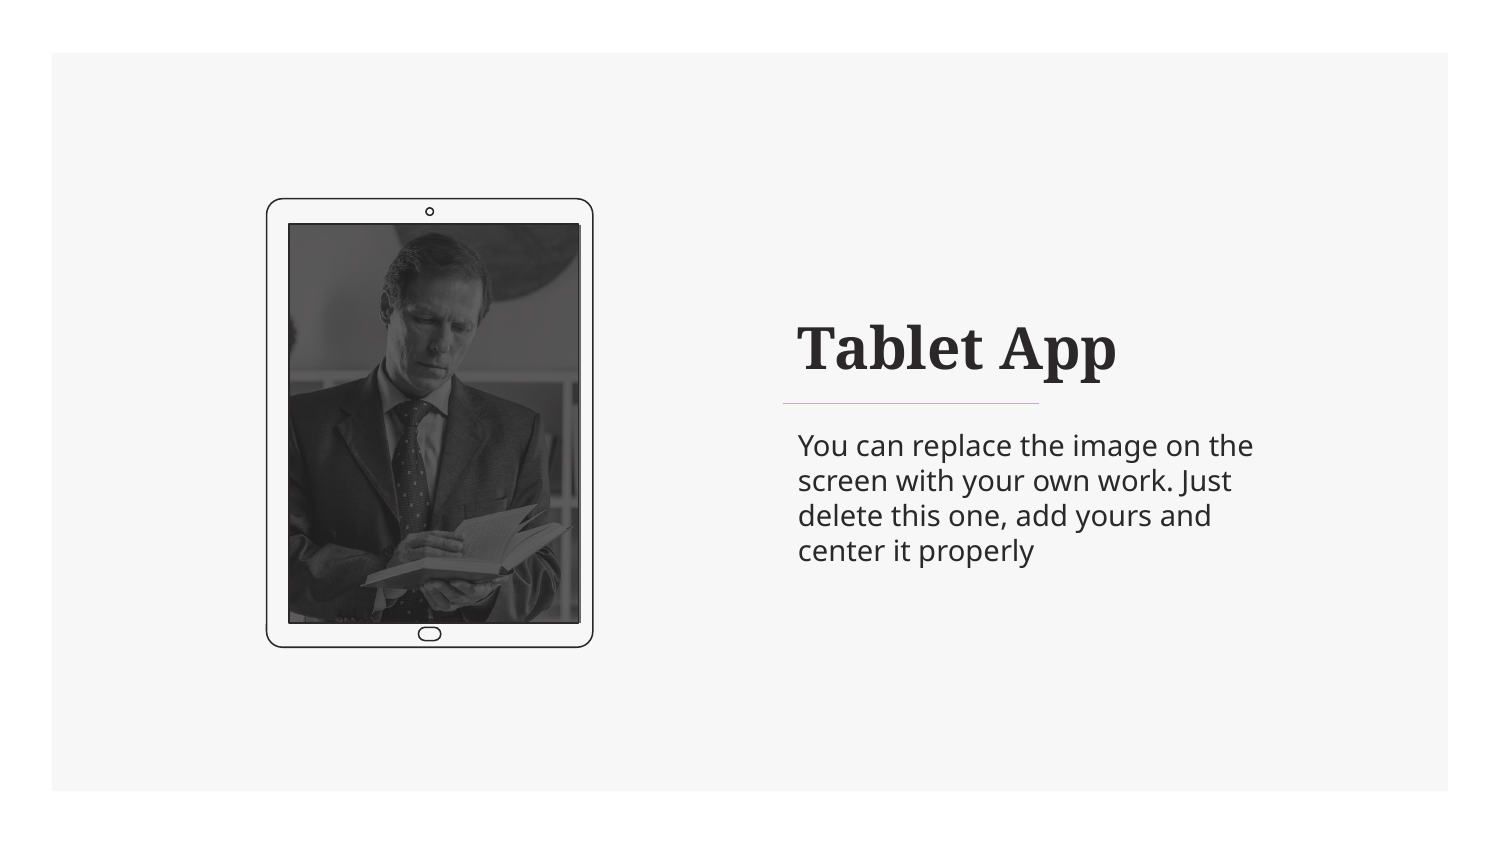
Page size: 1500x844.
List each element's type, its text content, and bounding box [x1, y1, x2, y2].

subtitle You can replace the image on the screen with your own work. Just delete this one, add yours and center it properly [782, 453, 1305, 542]
title Tablet App [782, 319, 1305, 372]
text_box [266, 198, 594, 648]
